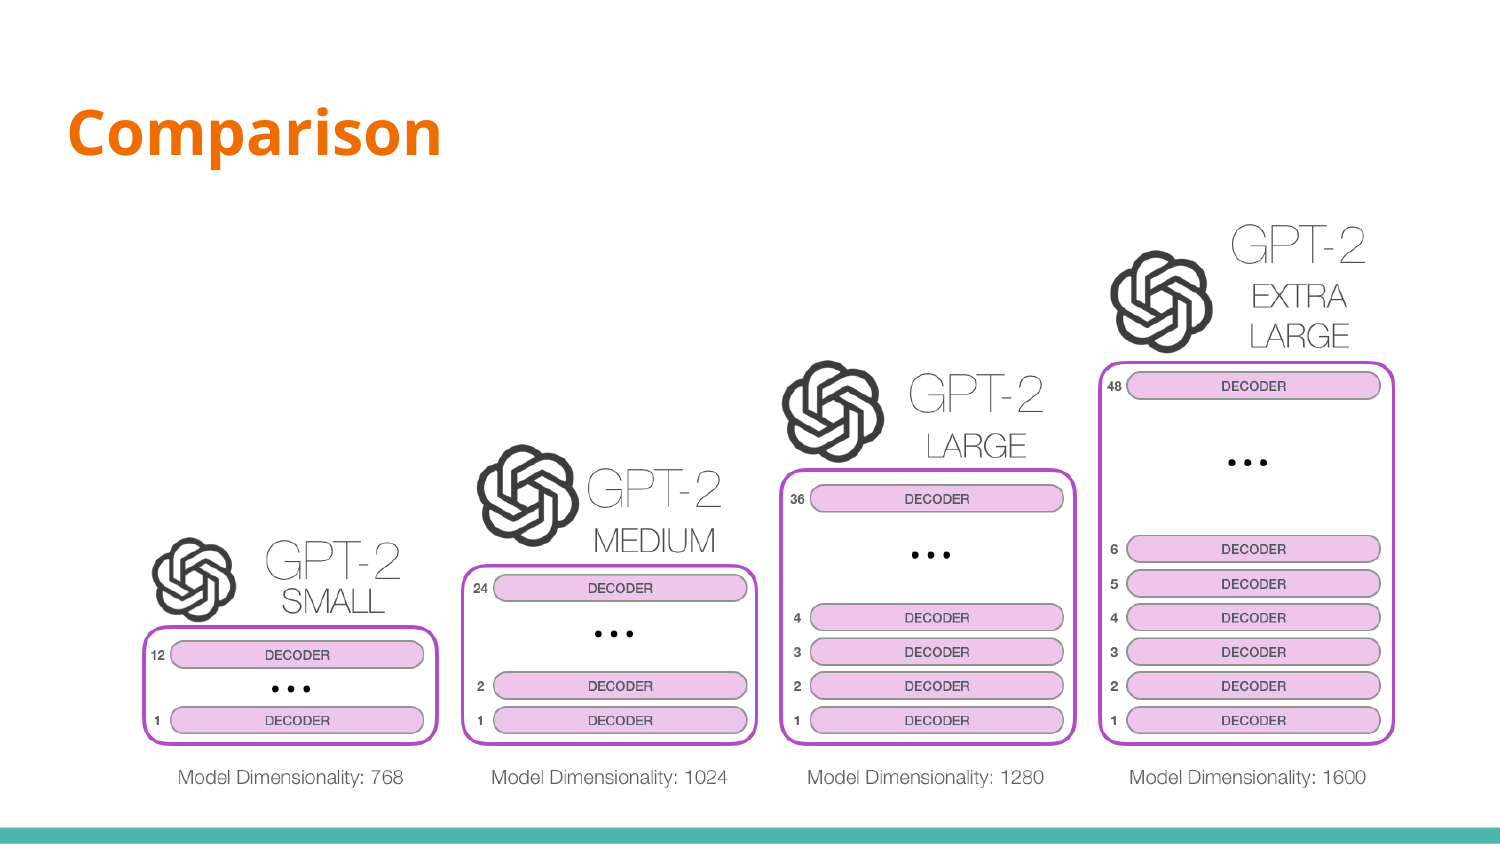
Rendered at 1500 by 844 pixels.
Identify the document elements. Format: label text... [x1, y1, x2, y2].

picture [132, 197, 1410, 804]
title Comparison [51, 72, 1449, 189]
